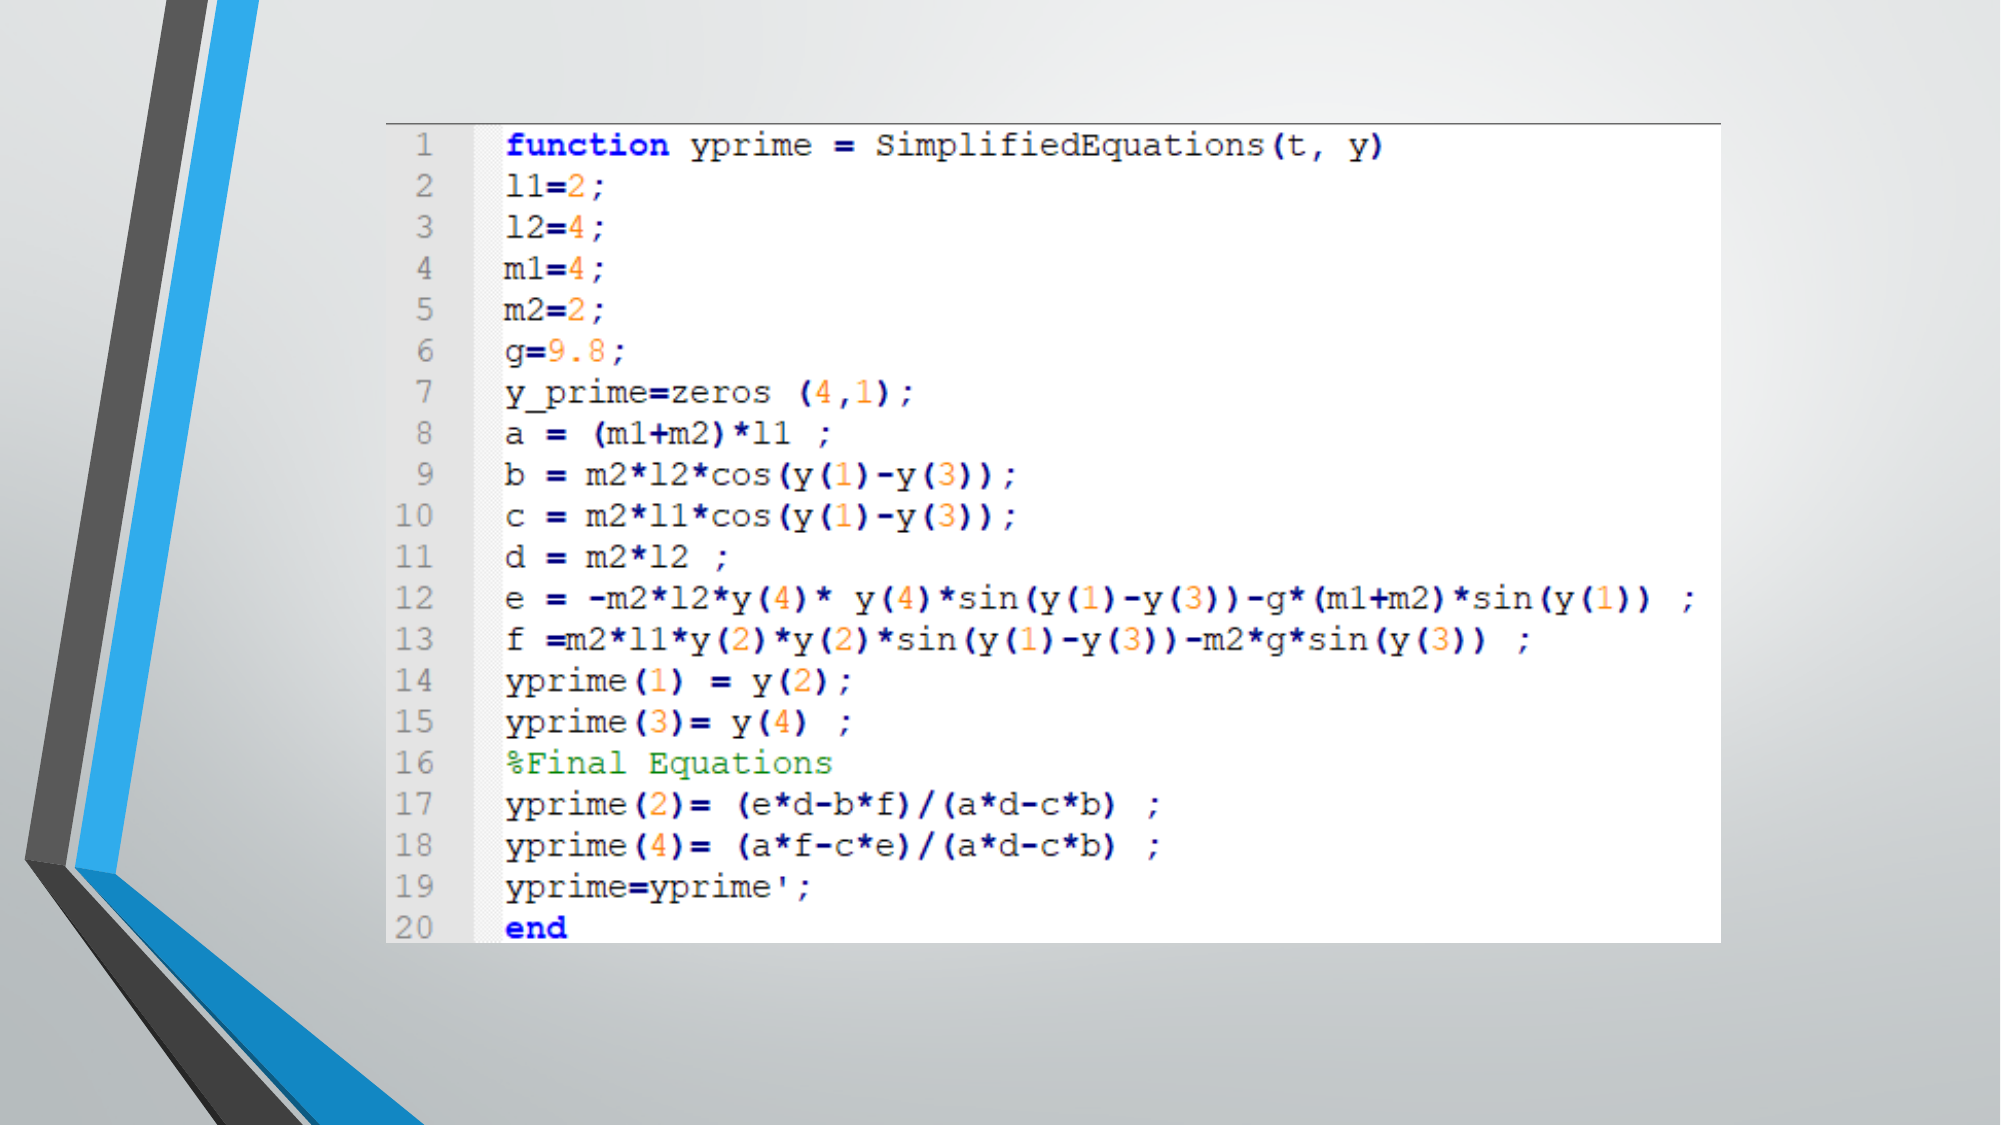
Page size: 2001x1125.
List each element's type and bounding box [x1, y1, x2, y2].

picture [386, 123, 1722, 943]
